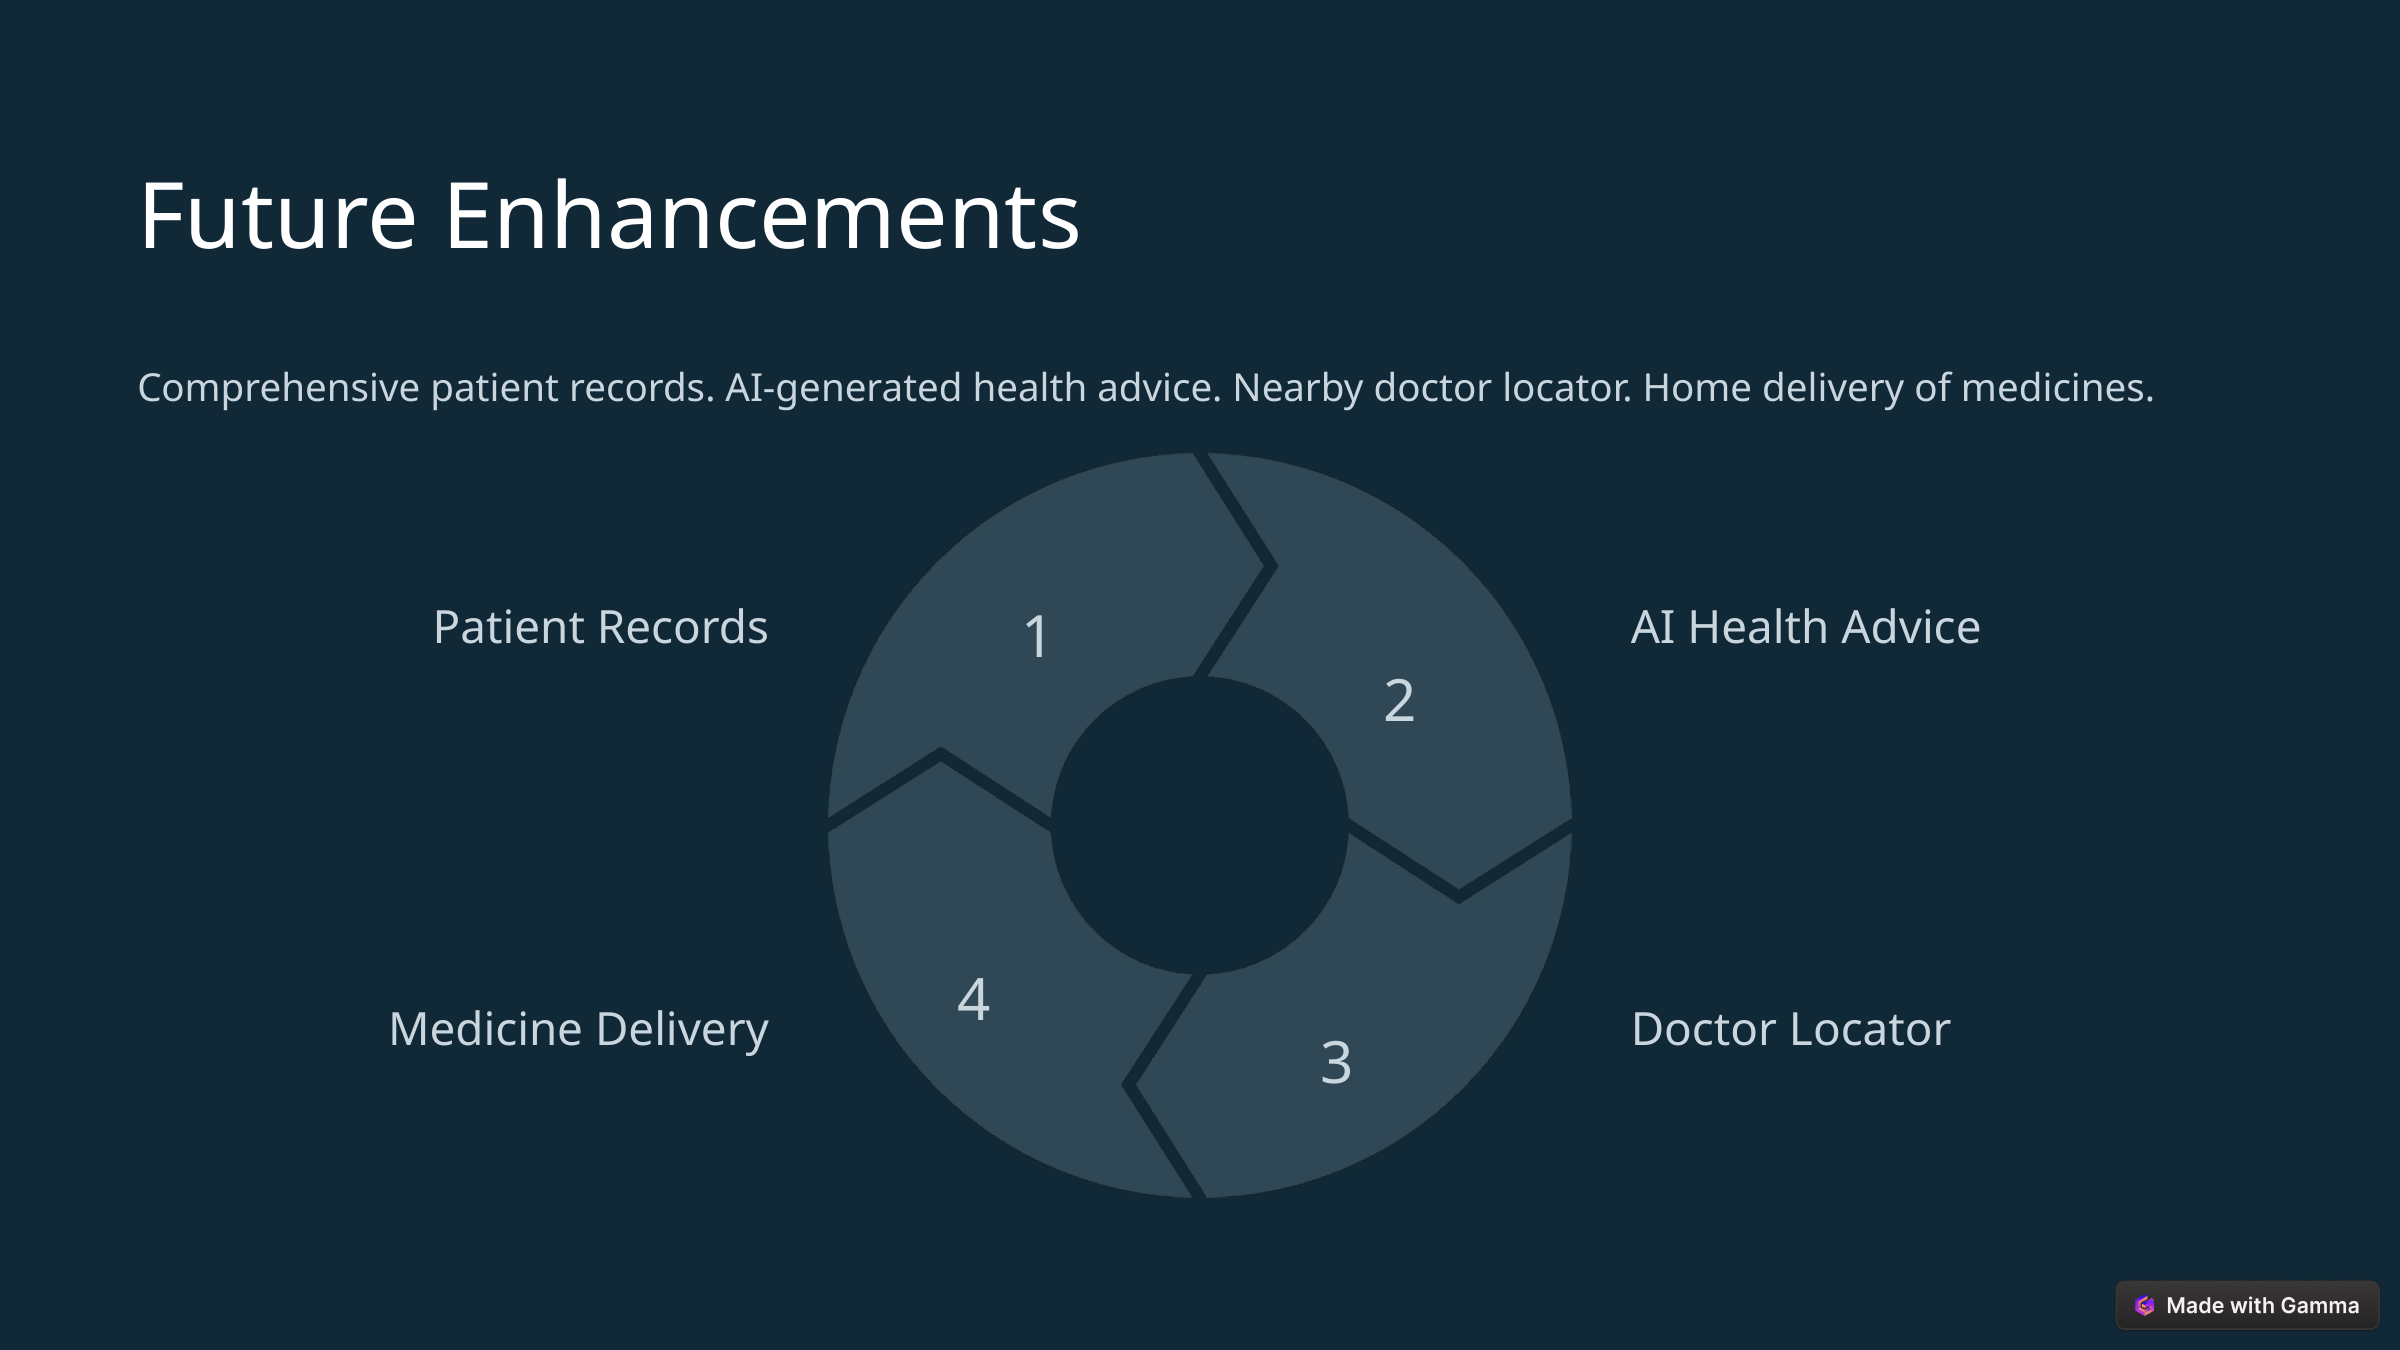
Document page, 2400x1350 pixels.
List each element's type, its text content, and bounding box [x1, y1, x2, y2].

picture [828, 453, 1572, 1198]
text_box Medicine Delivery [288, 997, 770, 1055]
text_box AI Health Advice [1630, 595, 2093, 654]
text_box Comprehensive patient records. AI-generated health advice. Nearby doctor locator. Home delivery of medicines. [137, 346, 2263, 410]
text_box Doctor Locator [1630, 997, 2093, 1055]
text_box Patient Records [307, 595, 770, 654]
picture [2106, 1271, 2389, 1339]
text_box Future Enhancements [137, 152, 1363, 268]
